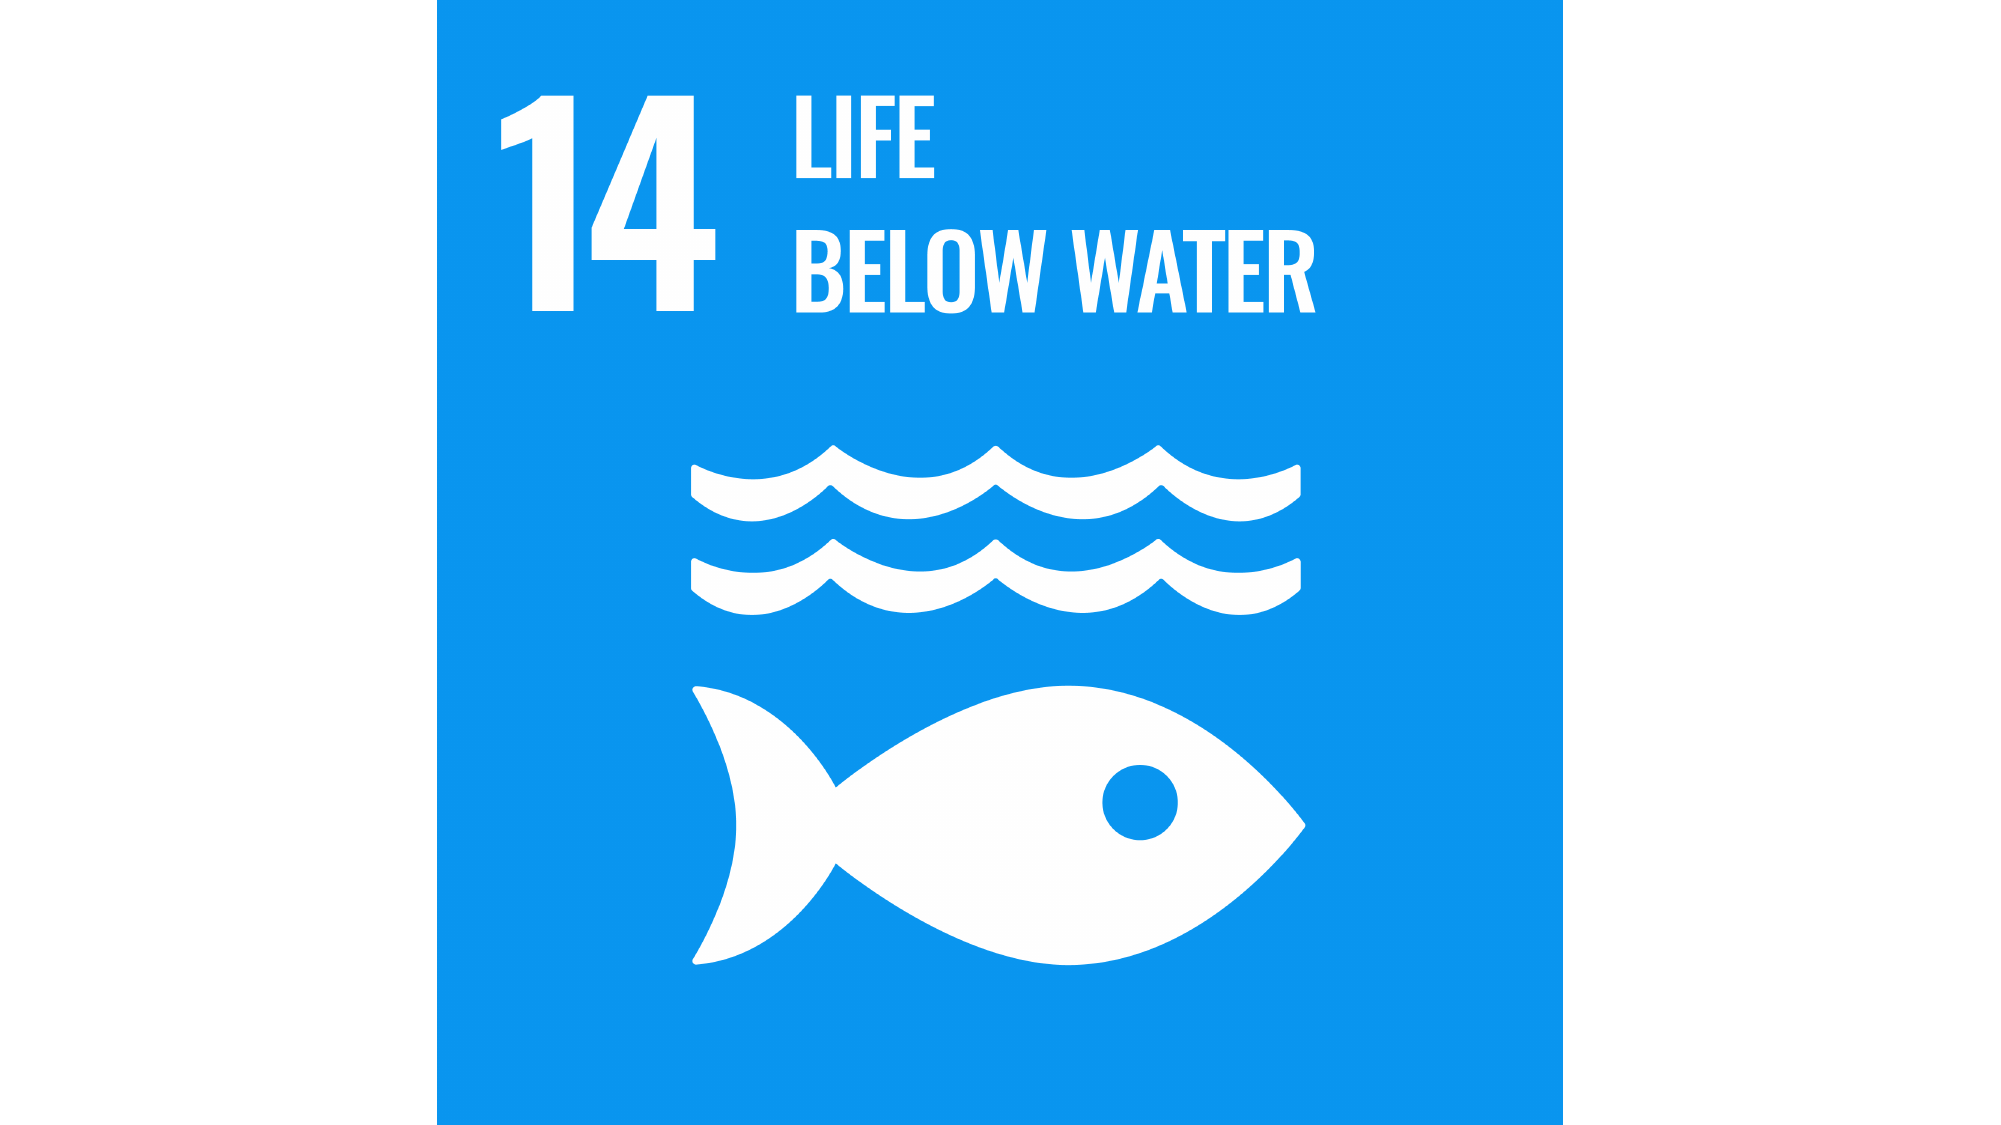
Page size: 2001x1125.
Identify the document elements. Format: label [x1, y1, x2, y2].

picture [437, 0, 1563, 1125]
